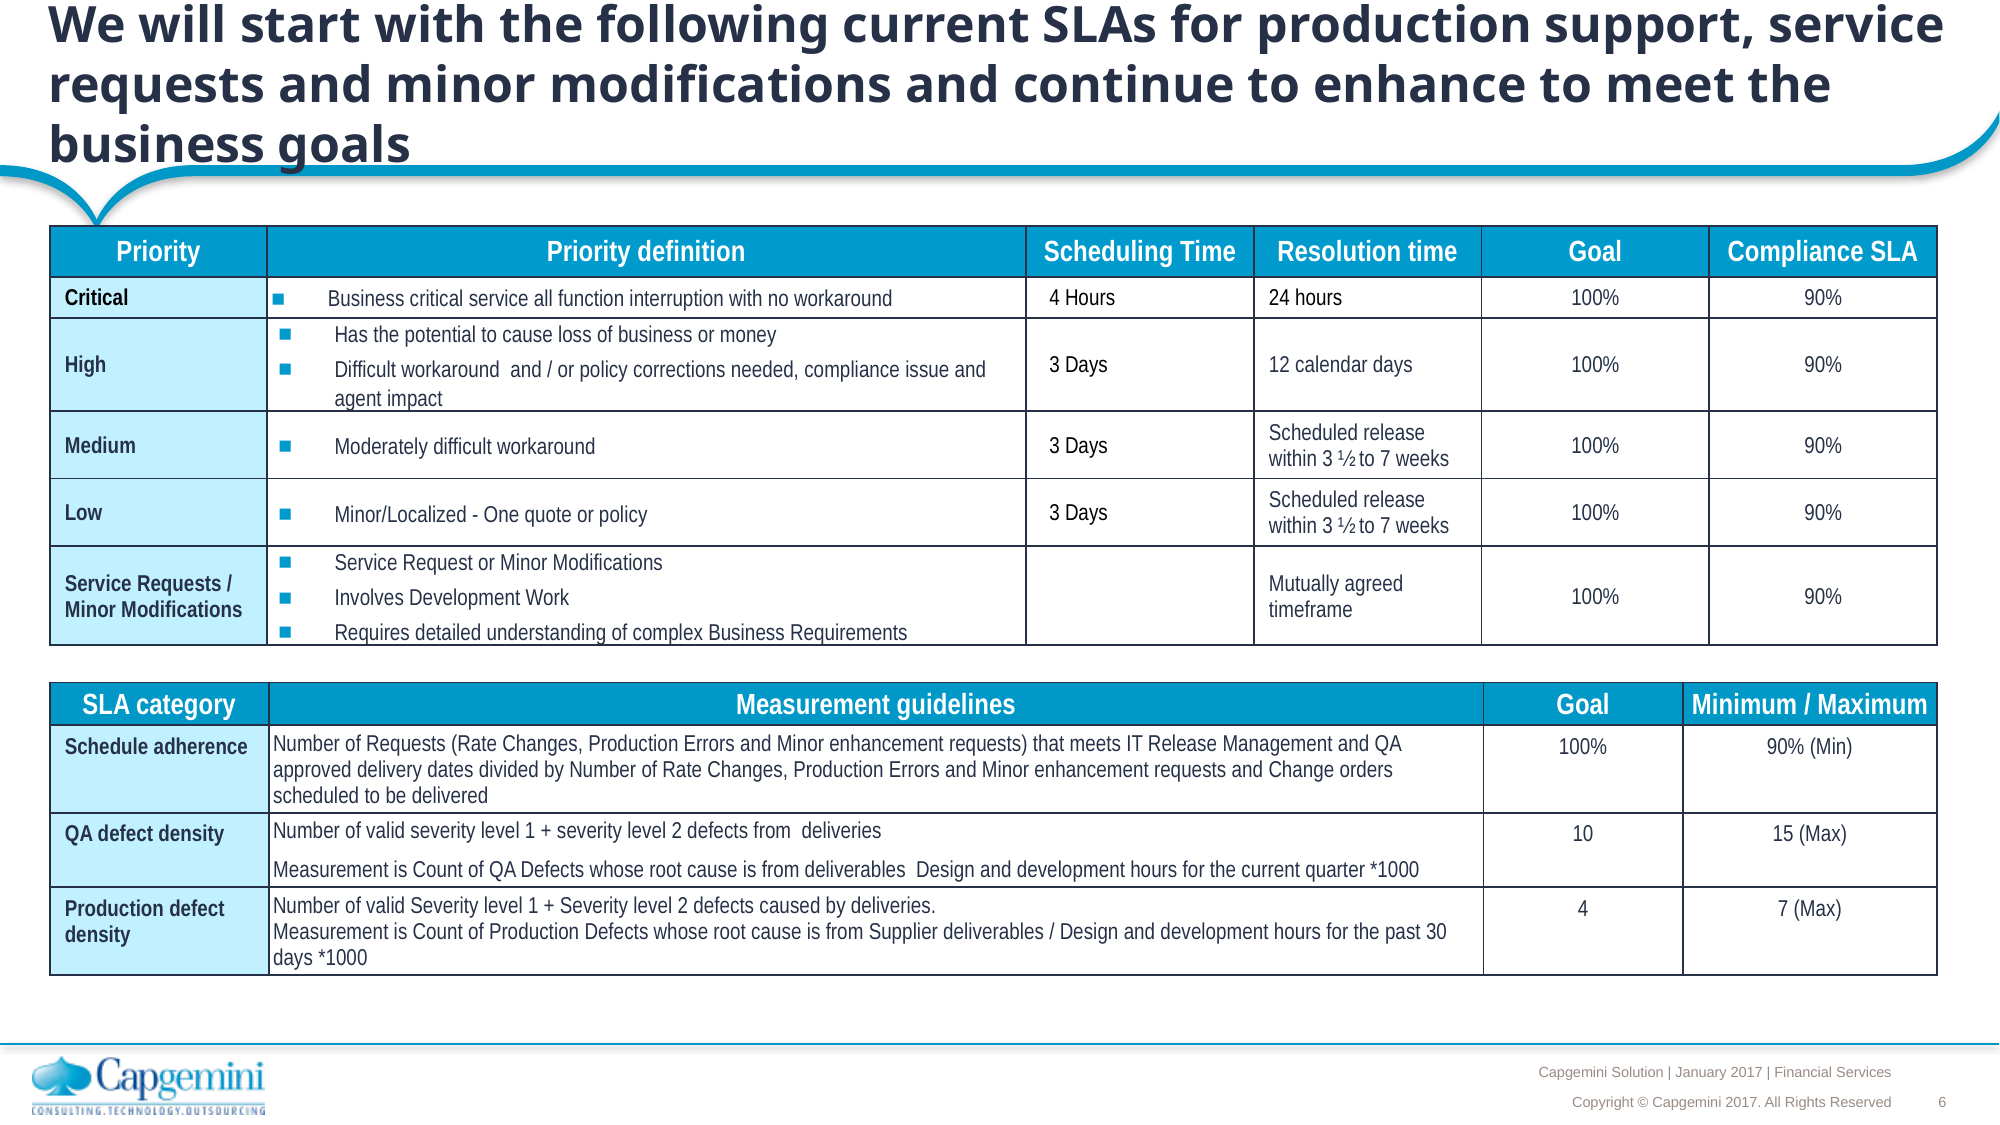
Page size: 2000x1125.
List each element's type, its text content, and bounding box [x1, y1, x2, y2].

table_cell 100% [1482, 278, 1708, 317]
table_cell 90% (Min) [1684, 726, 1936, 812]
table_cell Medium [51, 412, 266, 478]
table_cell Business critical service all function interruption with no workaround [268, 278, 1025, 317]
table_header Goal [1484, 683, 1682, 724]
picture [282, 165, 303, 173]
table_cell Minor/Localized - One quote or policy [268, 479, 1025, 545]
table_cell 24 hours [1255, 278, 1481, 317]
table_cell QA defect density [51, 814, 268, 886]
table_cell 3 Days [1027, 479, 1253, 545]
table_cell 10 [1484, 814, 1682, 886]
table_header Compliance SLA [1710, 227, 1936, 276]
table_cell 4 Hours [1027, 278, 1253, 317]
table_header Measurement guidelines [270, 683, 1483, 724]
table_header SLA category [51, 683, 268, 724]
table_cell 90% [1710, 412, 1936, 478]
table_cell 90% [1710, 479, 1936, 545]
table_cell Number of valid Severity level 1 + Severity level 2 defects caused by deliveries. Measurement is Count of Production Defects whose root cause is from Supplier deliverables / Design and development hours for the past 30 days *1000 [270, 888, 1483, 974]
table_cell Scheduled release within 3 ½ to 7 weeks [1255, 412, 1481, 478]
table_cell [1027, 547, 1253, 644]
table_cell 3 Days [1027, 412, 1253, 478]
table_header Resolution time [1255, 227, 1481, 276]
table_cell Mutually agreed timeframe [1255, 547, 1481, 644]
title We will start with the following current SLAs for production support, service requests and minor modifications and continue to enhance to meet the business goals [0, 0, 2000, 165]
table_header Goal [1482, 227, 1708, 276]
table_cell Service Request or Minor Modifications Involves Development Work Requires detailed understanding of complex Business Requirements [268, 547, 1025, 644]
table_cell 100% [1482, 547, 1708, 644]
table_cell 100% [1484, 726, 1682, 812]
table_header Priority definition [268, 227, 1025, 276]
table_cell High [51, 319, 266, 410]
table_cell Moderately difficult workaround [268, 412, 1025, 478]
table_cell 3 Days [1027, 319, 1253, 410]
table_cell Number of Requests (Rate Changes, Production Errors and Minor enhancement requests) that meets IT Release Management and QA approved delivery dates divided by Number of Rate Changes, Production Errors and Minor enhancement requests and Change orders scheduled to be delivered [270, 726, 1483, 812]
table_cell Critical [51, 278, 266, 317]
table_cell 7 (Max) [1684, 888, 1936, 974]
table_cell 100% [1482, 319, 1708, 410]
table_cell 90% [1710, 319, 1936, 410]
table_cell 90% [1710, 547, 1936, 644]
table_cell Production defect density [51, 888, 268, 974]
table_cell Service Requests / Minor Modifications [51, 547, 266, 644]
table_cell 100% [1482, 479, 1708, 545]
table_cell 12 calendar days [1255, 319, 1481, 410]
table_cell 4 [1484, 888, 1682, 974]
table_cell 15 (Max) [1684, 814, 1936, 886]
table_cell 100% [1482, 412, 1708, 478]
table_cell Has the potential to cause loss of business or money Difficult workaround and / or policy corrections needed, compliance issue and agent impact [268, 319, 1025, 410]
picture [32, 1056, 265, 1115]
table_cell 90% [1710, 278, 1936, 317]
table_cell Number of valid severity level 1 + severity level 2 defects from deliveries Measurement is Count of QA Defects whose root cause is from deliverables Design and development hours for the current quarter *1000 [270, 814, 1483, 886]
table_cell Schedule adherence [51, 726, 268, 812]
table_header Priority [51, 227, 266, 276]
table_header Scheduling Time [1027, 227, 1253, 276]
table_cell Scheduled release within 3 ½ to 7 weeks [1255, 479, 1481, 545]
table_cell Low [51, 479, 266, 545]
table_header Minimum / Maximum [1684, 683, 1936, 724]
